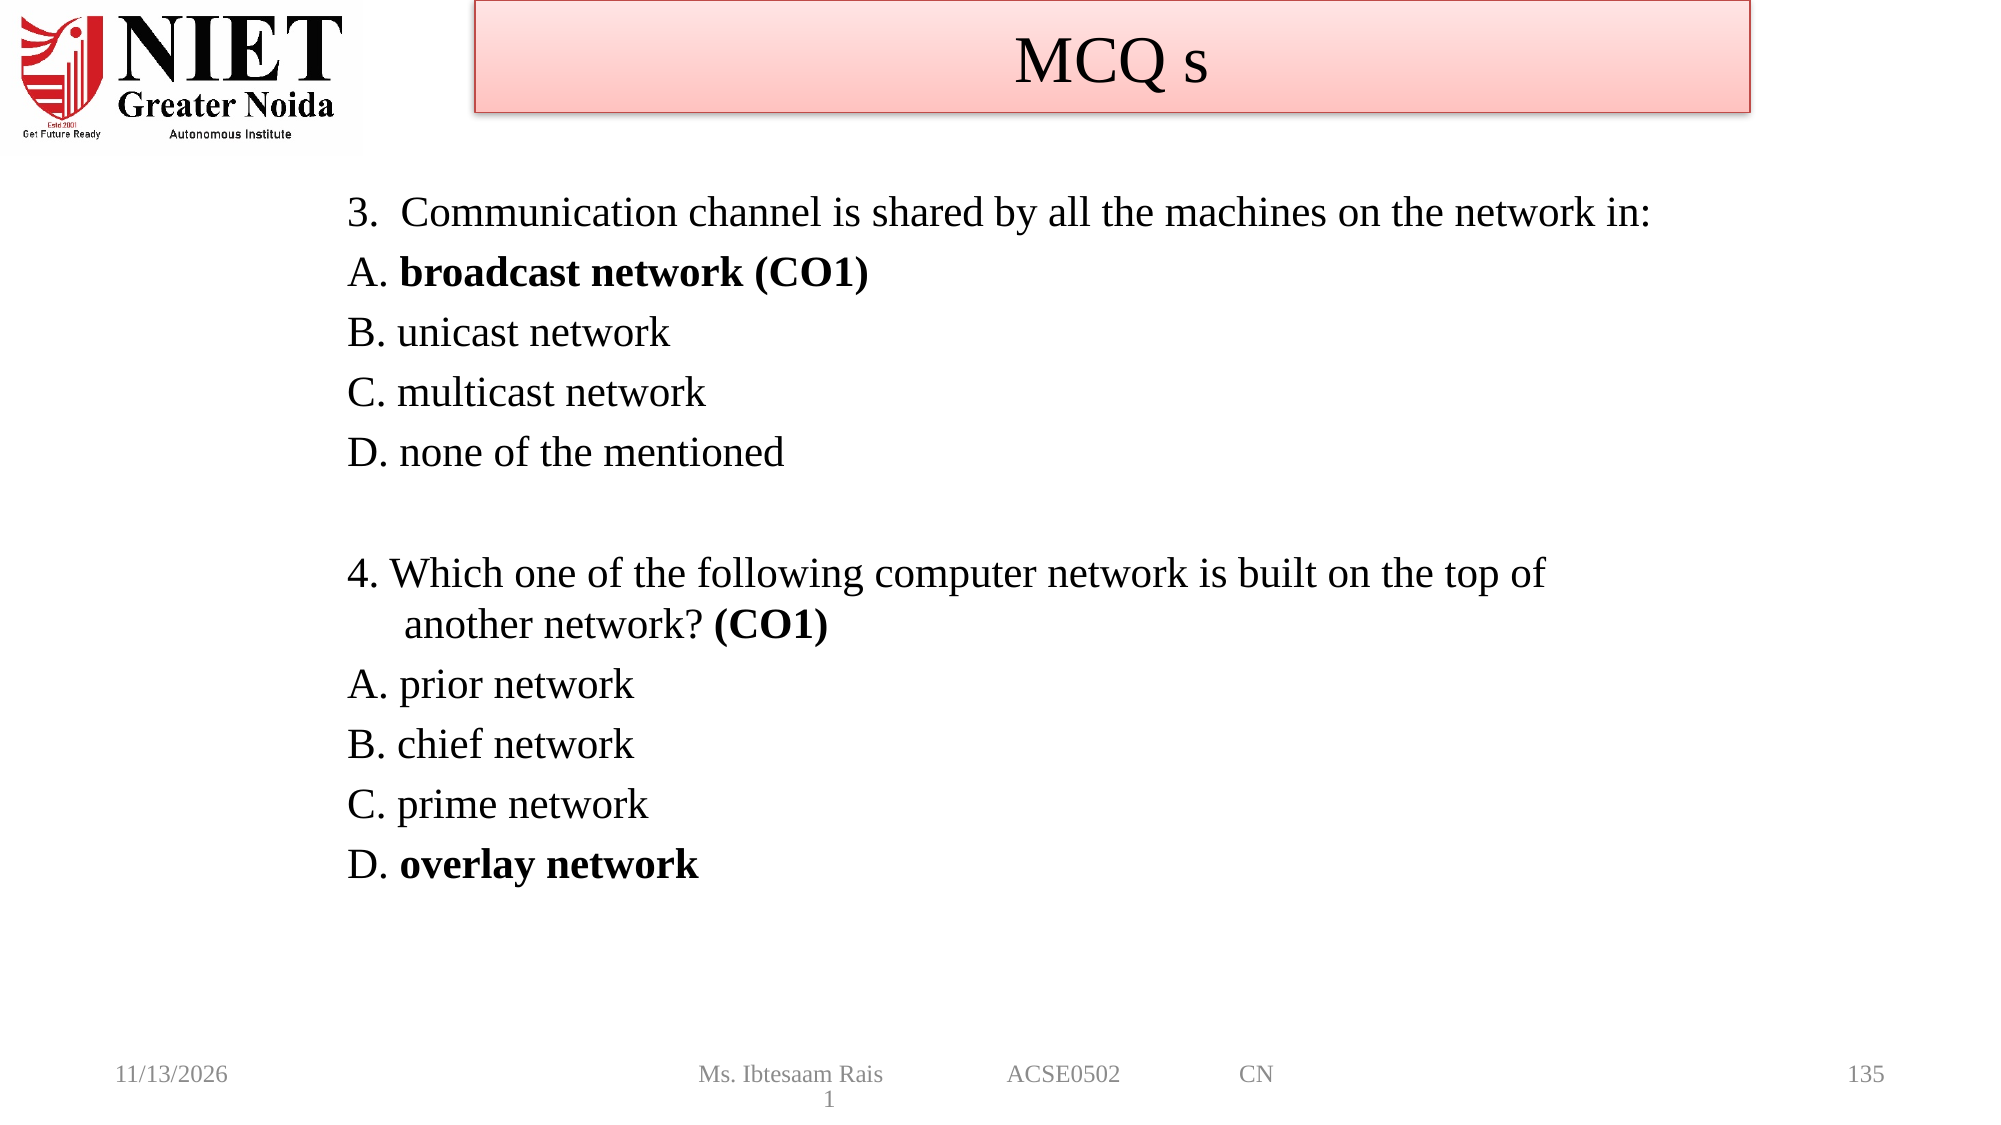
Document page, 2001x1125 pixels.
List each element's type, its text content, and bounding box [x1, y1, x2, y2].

picture [0, 0, 363, 156]
slide_number 135 [1433, 1042, 1900, 1103]
footer Ms. Ibtesaam Rais ACSE0502 CN 1 [683, 1042, 1317, 1103]
text_box MCQ s [474, 0, 1751, 113]
list 3. Communication channel is shared by all the machines on the network in: A. broadcast network (CO1) B. unicast network C. multicast network D. none of the mentioned 4. Which one of the following computer network is built on the top of another network? (CO1) A. prior network B. chief network C. prime network D. overlay network [332, 175, 1682, 919]
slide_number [99, 1042, 567, 1103]
